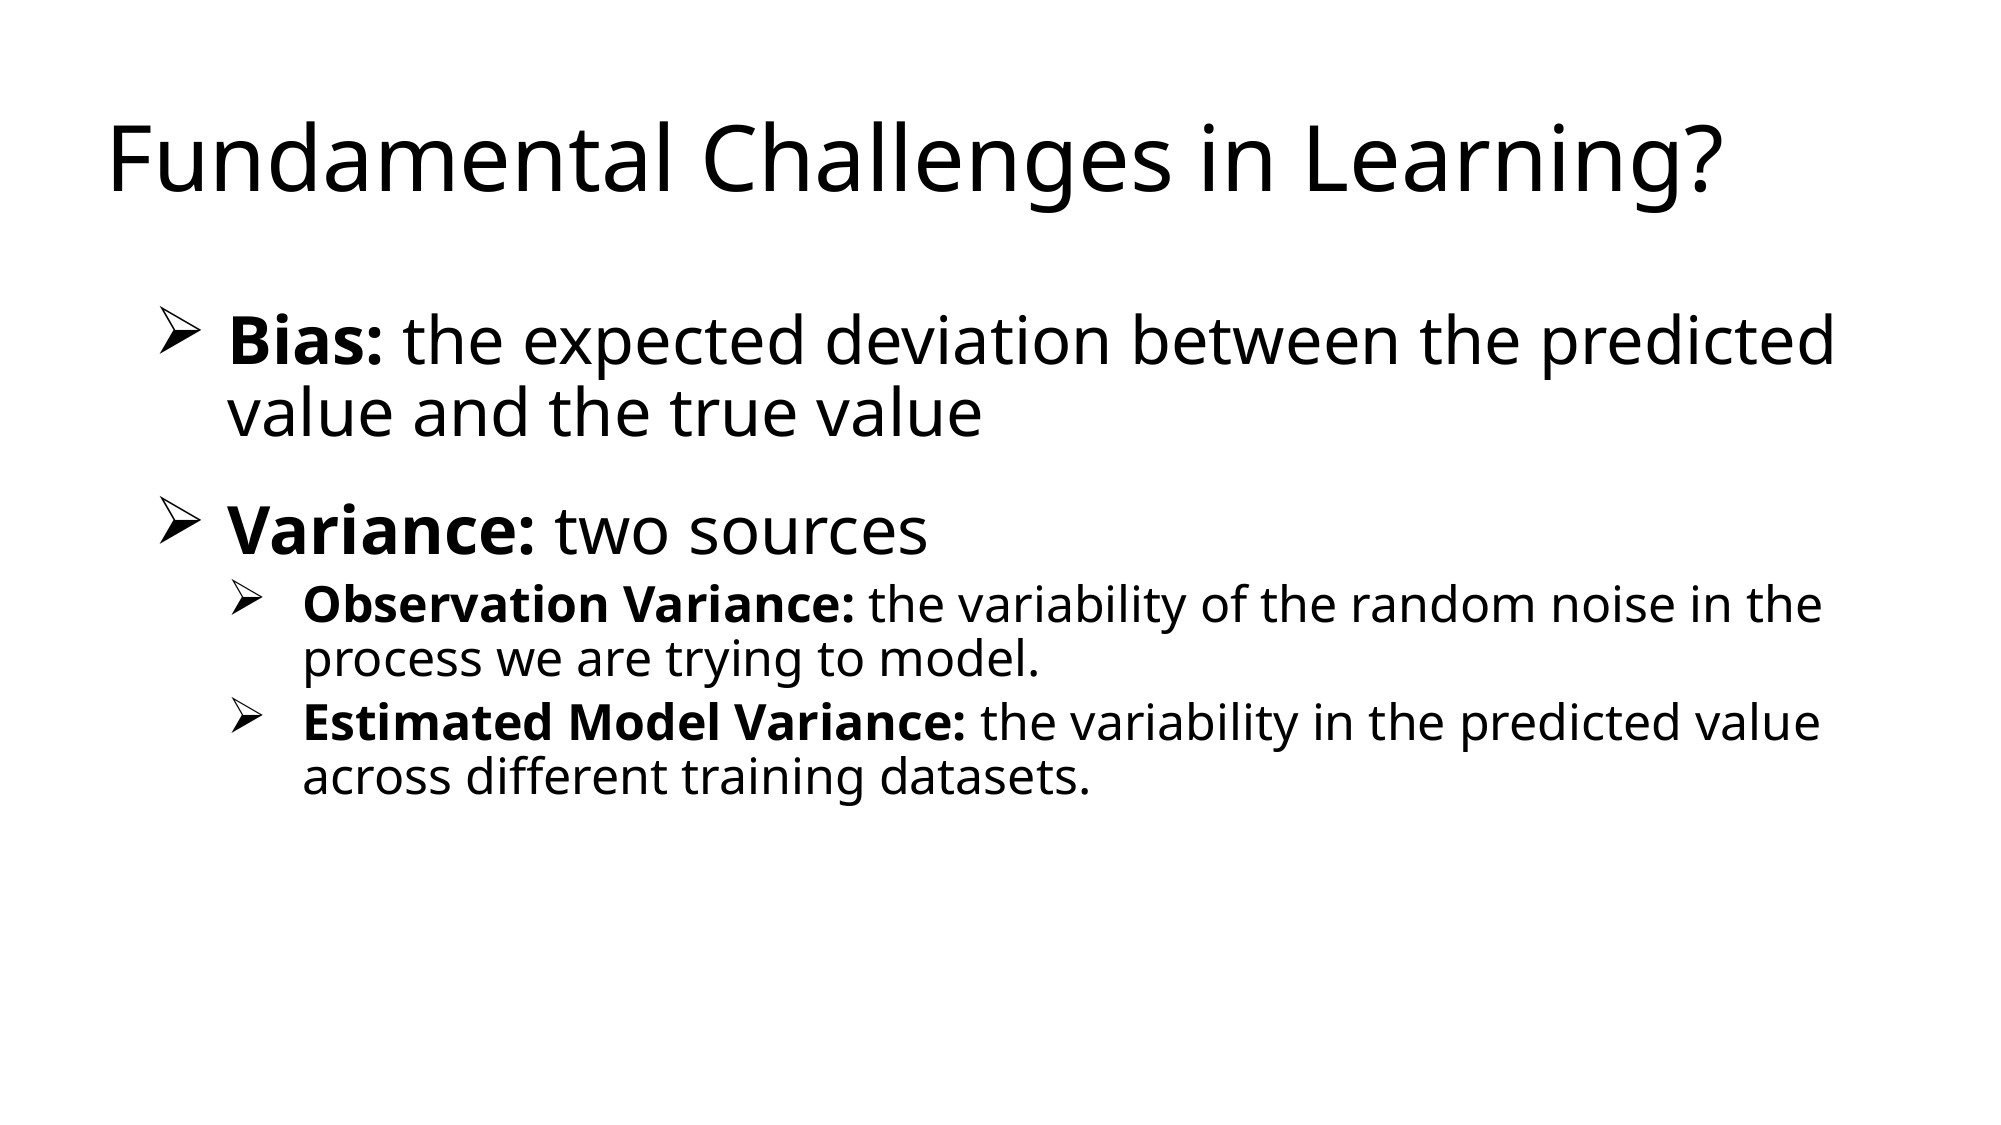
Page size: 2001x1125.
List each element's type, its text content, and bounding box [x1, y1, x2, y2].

title Fundamental Challenges in Learning? [90, 52, 1863, 271]
list Bias: the expected deviation between the predicted value and the true value Variance: two sources Observation Variance: the variability of the random noise in the process we are trying to model. Estimated Model Variance: the variability in the predicted value across different training datasets. [137, 299, 1863, 1014]
